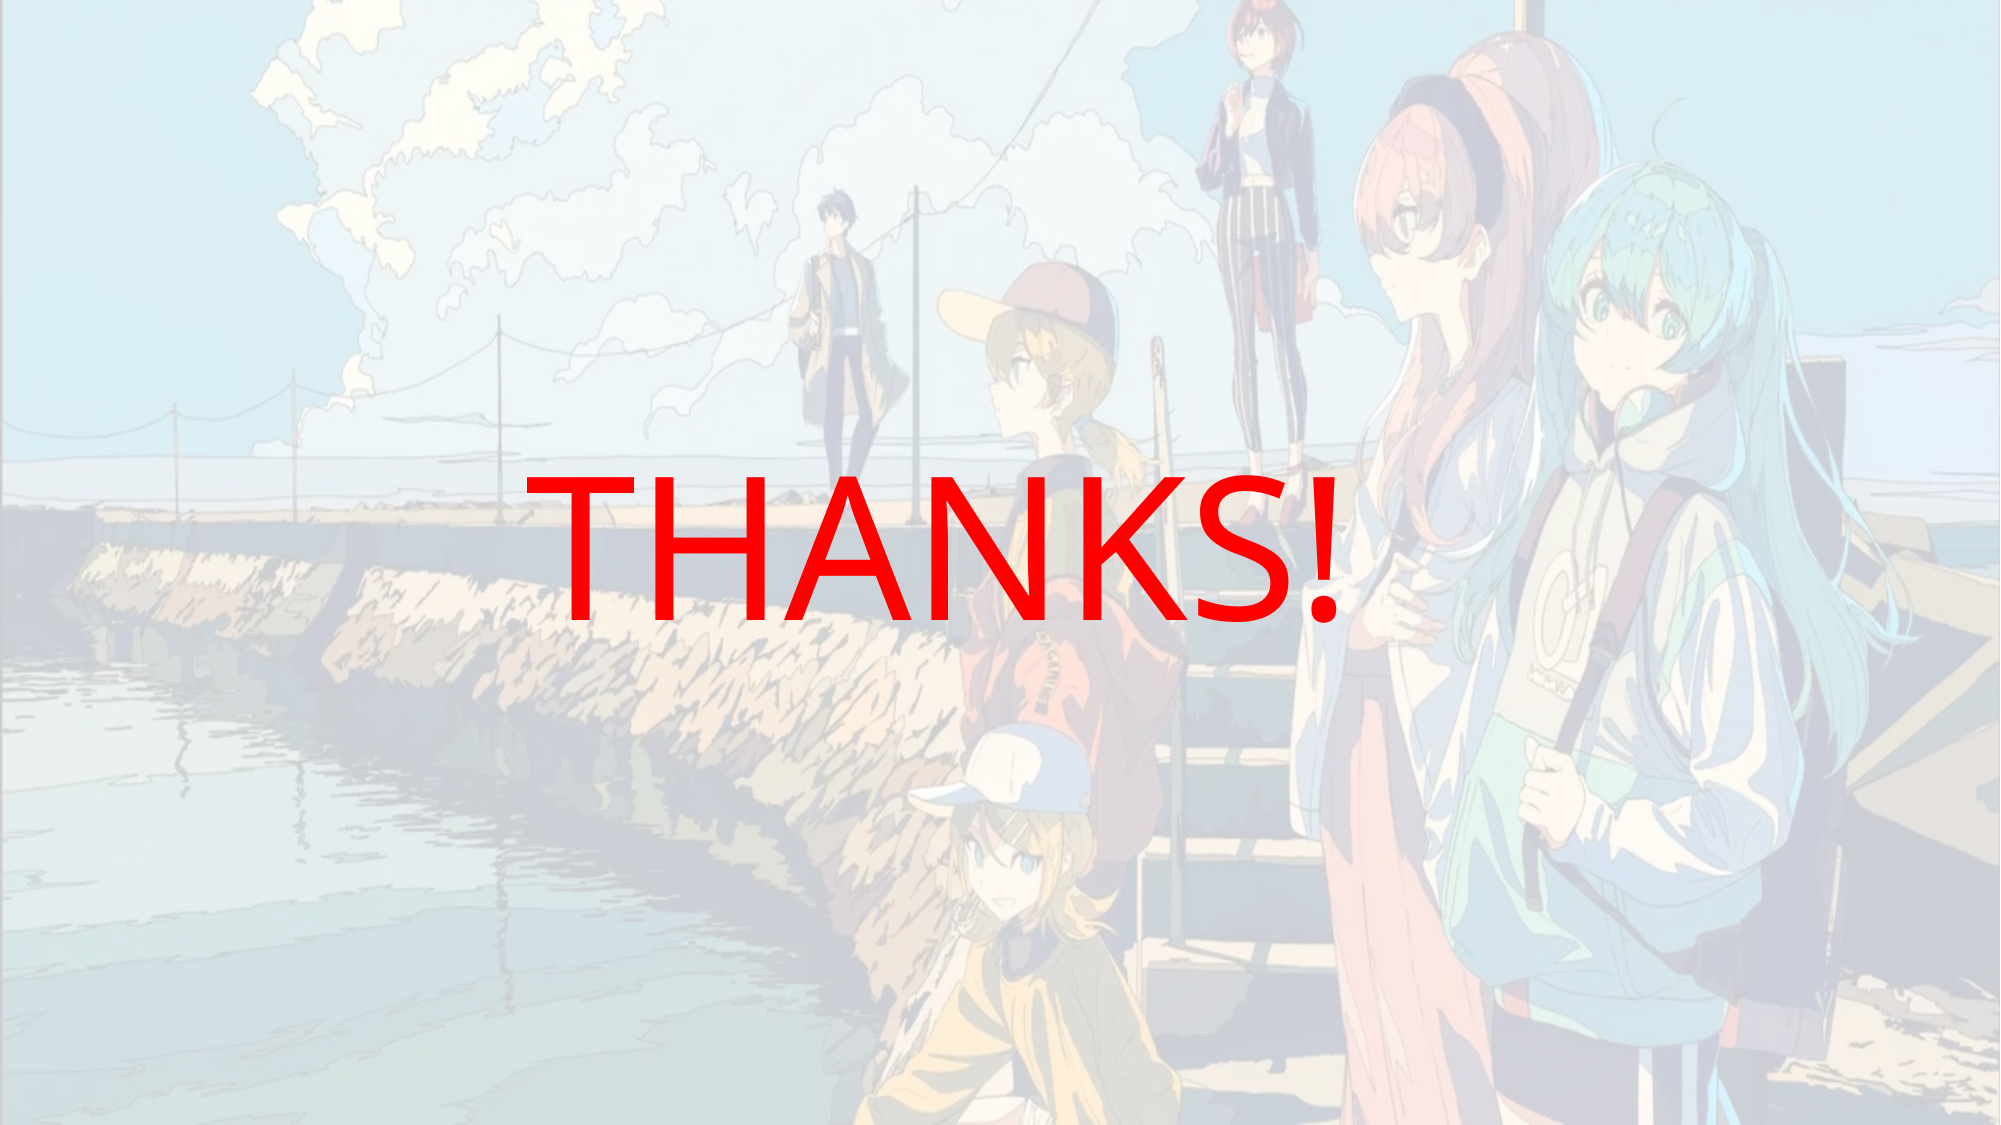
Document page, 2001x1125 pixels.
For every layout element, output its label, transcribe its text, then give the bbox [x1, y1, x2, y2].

title THANKS! [510, 446, 1494, 665]
